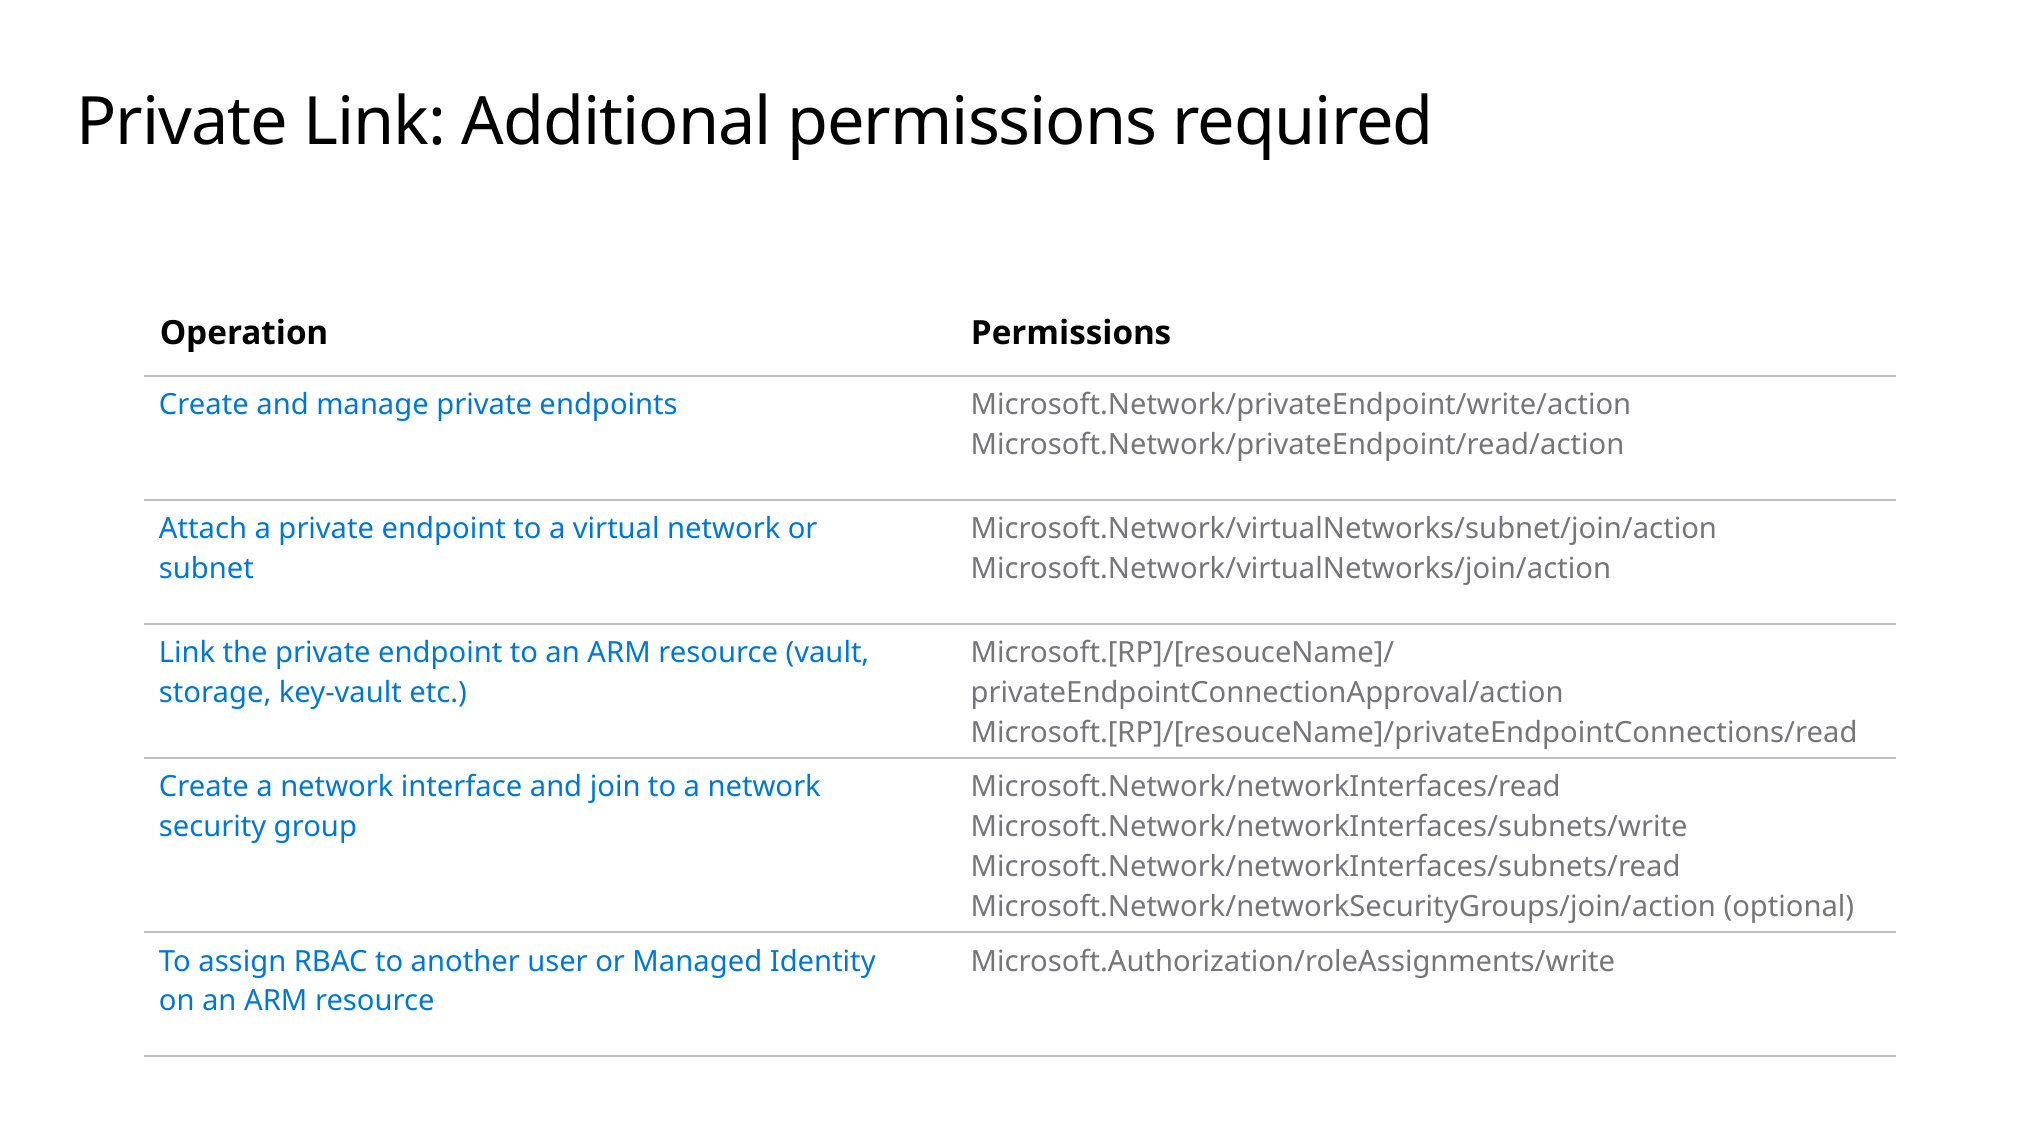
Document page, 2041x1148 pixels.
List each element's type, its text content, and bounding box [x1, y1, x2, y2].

table_cell Create and manage private endpoints [144, 377, 956, 499]
table_cell Link the private endpoint to an ARM resource (vault, storage, key-vault etc.) [144, 625, 956, 757]
table_cell Microsoft.Network/privateEndpoint/write/action Microsoft.Network/privateEndpoint/read/action [956, 377, 1896, 499]
table_cell Create a network interface and join to a network security group [144, 759, 956, 931]
table_cell Attach a private endpoint to a virtual network or subnet [144, 501, 956, 623]
table_cell To assign RBAC to another user or Managed Identity on an ARM resource [144, 933, 956, 1055]
table_cell Microsoft.Authorization/roleAssignments/write [956, 933, 1896, 1055]
table_cell Microsoft.[RP]/[resouceName]/privateEndpointConnectionApproval/action Microsoft.[RP]/[resouceName]/privateEndpointConnections/read [956, 625, 1896, 757]
table_cell Microsoft.Network/networkInterfaces/read Microsoft.Network/networkInterfaces/subnets/write Microsoft.Network/networkInterfaces/subnets/read Microsoft.Network/networkSecurityGroups/join/action (optional) [956, 759, 1896, 931]
table_cell Microsoft.Network/virtualNetworks/subnet/join/action Microsoft.Network/virtualNetworks/join/action [956, 501, 1896, 623]
title Private Link: Additional permissions required [76, 72, 1968, 209]
table_header Permissions [956, 284, 1896, 375]
table_header Operation [144, 284, 956, 375]
